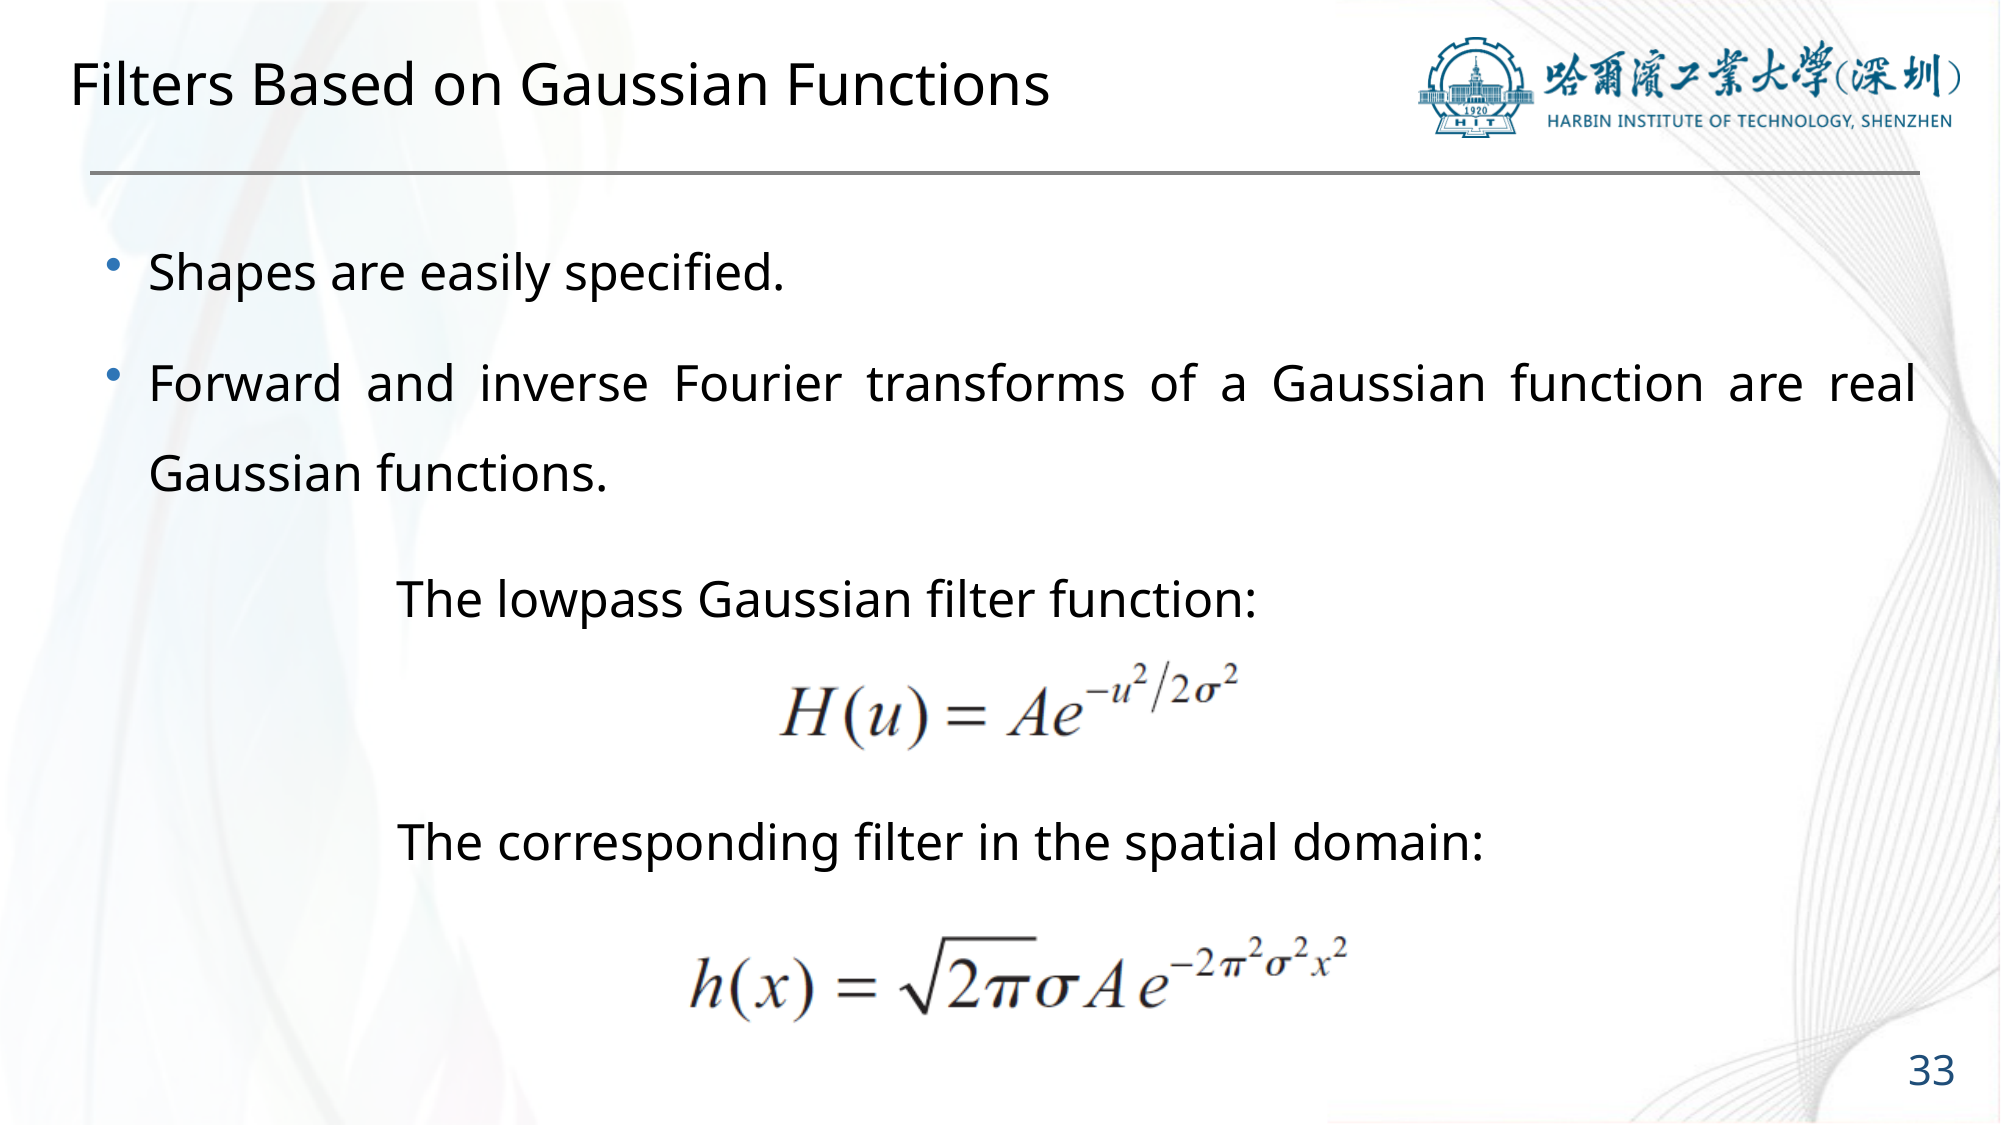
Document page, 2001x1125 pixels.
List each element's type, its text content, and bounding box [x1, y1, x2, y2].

list Shapes are easily specified. Forward and inverse Fourier transforms of a Gaussian function are real Gaussian functions. [90, 202, 1934, 987]
text_box The corresponding filter in the spatial domain: [382, 803, 1501, 878]
picture [0, 0, 2001, 1125]
slide_number 33 [1521, 1042, 1972, 1103]
text_box The lowpass Gaussian filter function: [382, 560, 1274, 636]
title Filters Based on Gaussian Functions [54, 0, 1385, 174]
